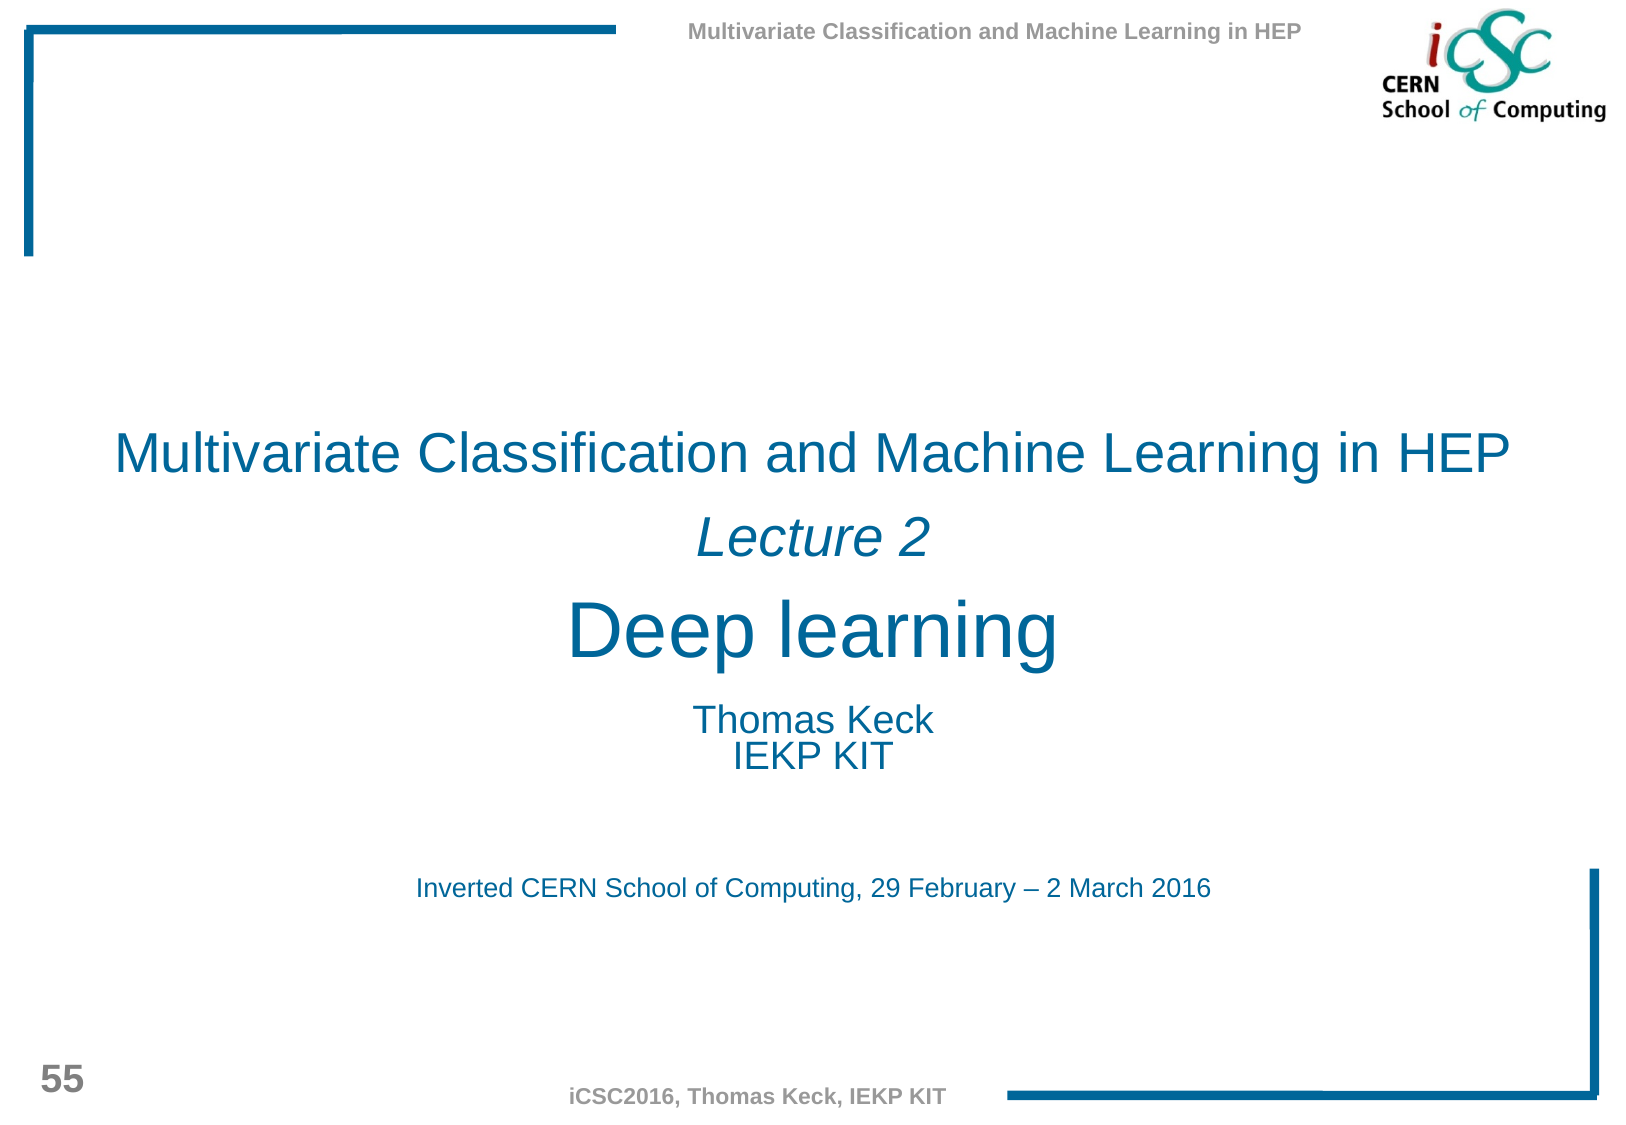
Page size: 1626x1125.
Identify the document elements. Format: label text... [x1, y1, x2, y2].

picture [1381, 8, 1607, 124]
text_box Multivariate Classification and Machine Learning in HEP Lecture 2 Deep learning Thomas Keck IEKP KIT Inverted CERN School of Computing, 29 February – 2 March 2016 [98, 222, 1529, 1067]
